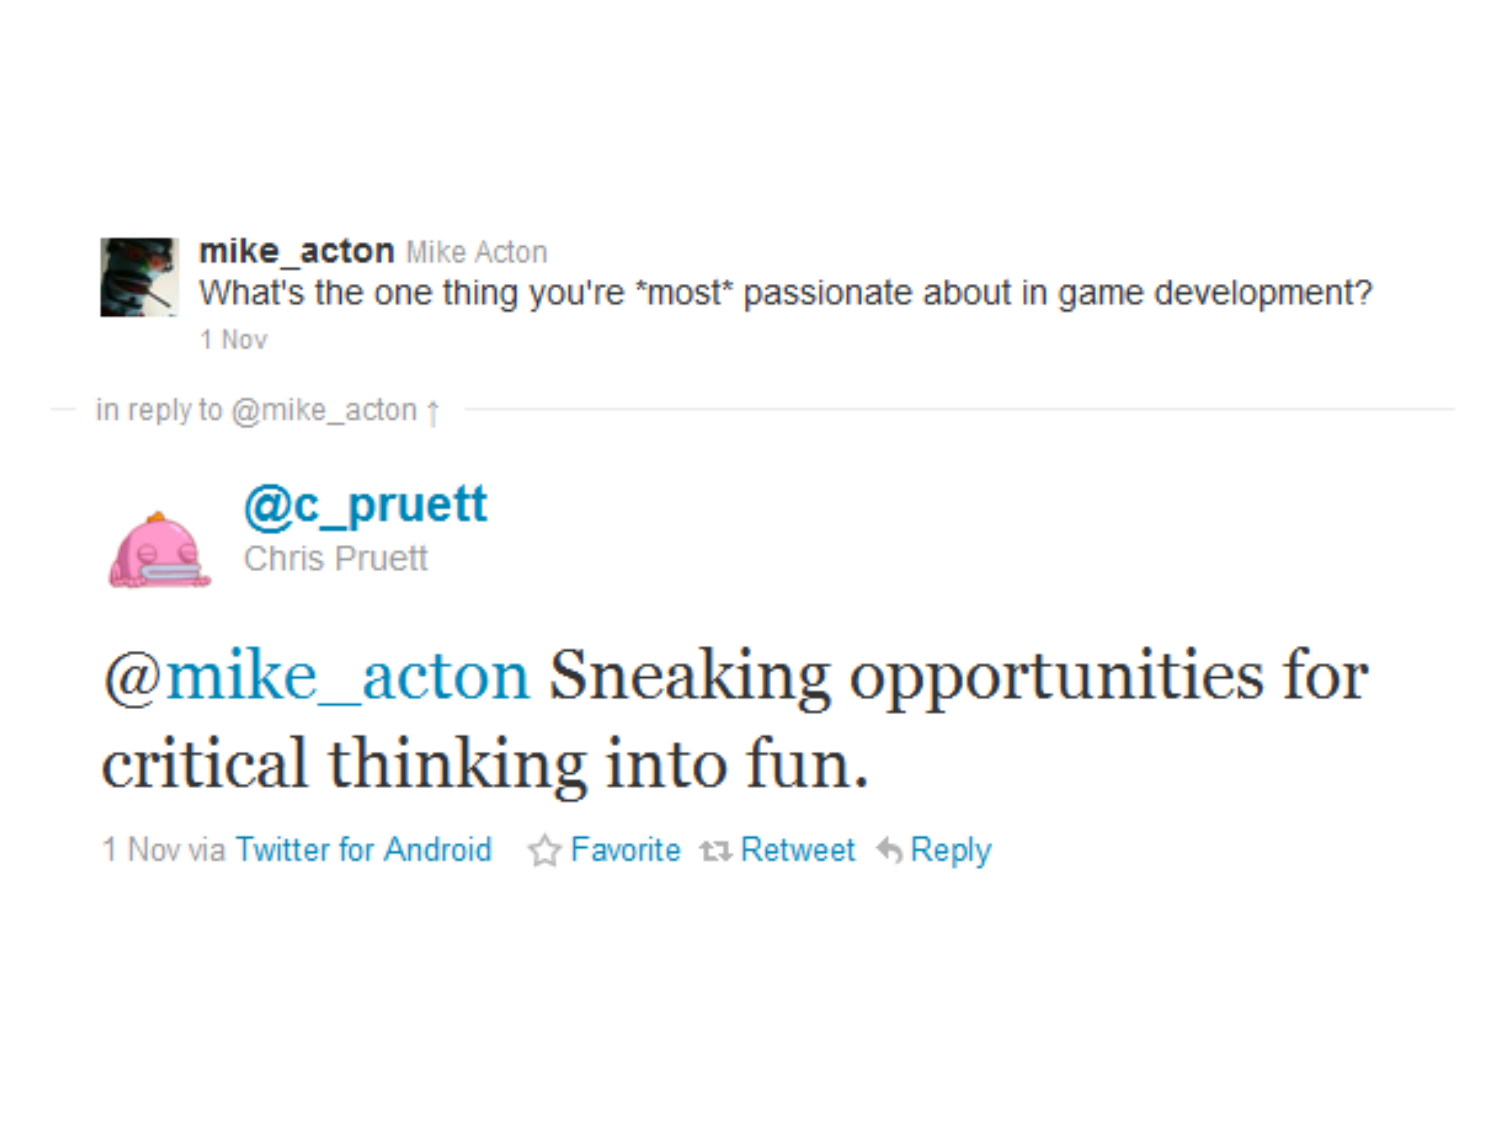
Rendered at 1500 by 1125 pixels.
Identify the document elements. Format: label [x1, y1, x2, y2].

picture [0, 187, 1500, 938]
